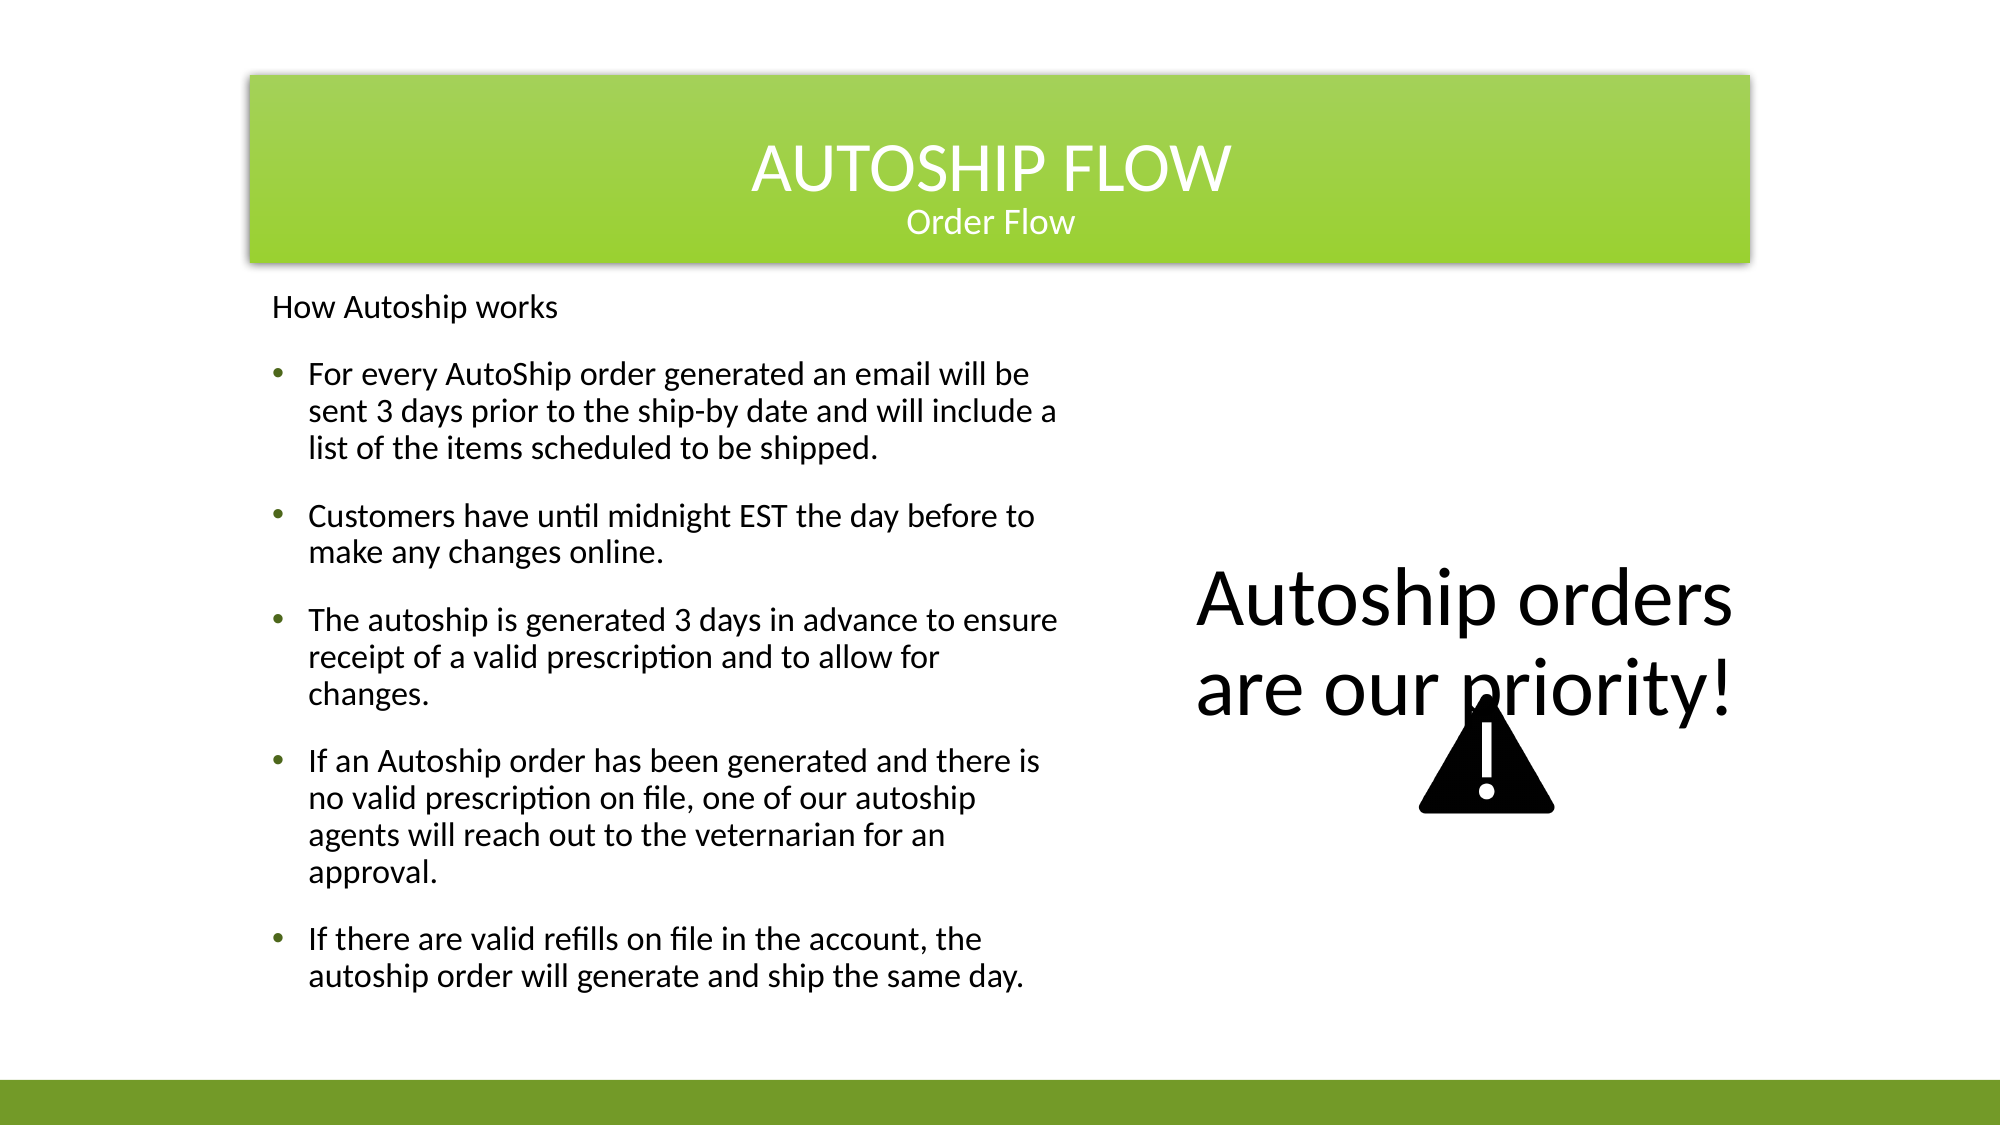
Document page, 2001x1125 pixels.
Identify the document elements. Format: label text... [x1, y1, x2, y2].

title Autoship flow [249, 75, 1750, 263]
picture [1411, 678, 1562, 829]
text_box Order Flow [891, 189, 1359, 250]
list How Autoship works For every AutoShip order generated an email will be sent 3 days prior to the ship-by date and will include a list of the items scheduled to be shipped. Customers have until midnight EST the day before to make any changes online. The autoship is generated 3 days in advance to ensure receipt of a valid prescription and to allow for changes. If an Autoship order has been generated and there is no valid prescription on file, one of our autoship agents will reach out to the veternarian for an approval. If there are valid refills on file in the account, the autoship order will generate and ship the same day. [249, 281, 1085, 1014]
list Autoship orders are our priority! [1125, 281, 1797, 1014]
